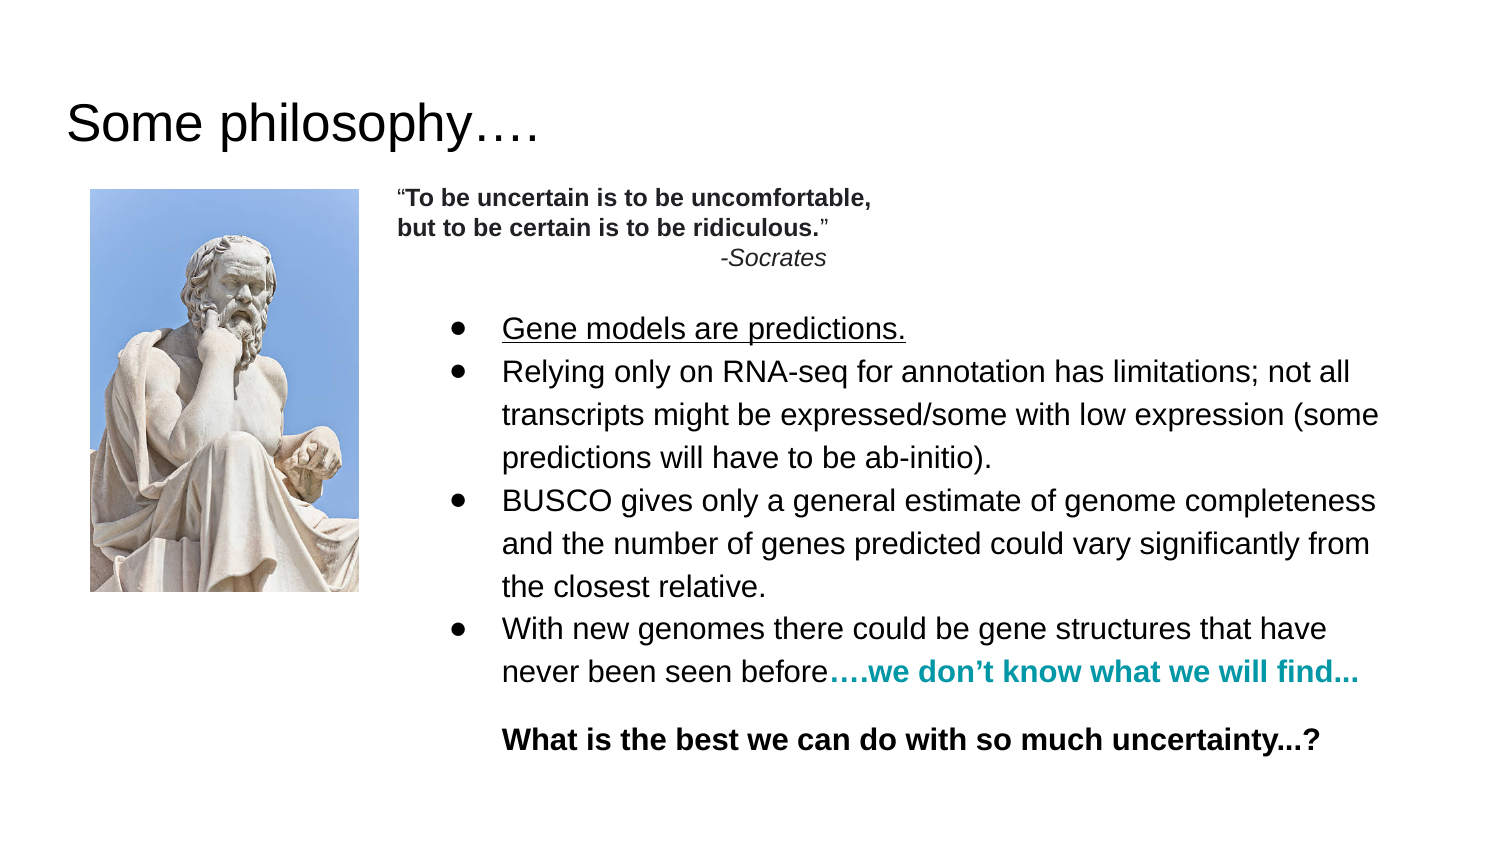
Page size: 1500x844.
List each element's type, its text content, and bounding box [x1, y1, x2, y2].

picture [90, 189, 359, 593]
list Gene models are predictions. Relying only on RNA-seq for annotation has limitations; not all transcripts might be expressed/some with low expression (some predictions will have to be ab-initio). BUSCO gives only a general estimate of genome completeness and the number of genes predicted could vary significantly from the closest relative. With new genomes there could be gene structures that have never been seen before….we don’t know what we will find... What is the best we can do with so much uncertainty...? [411, 288, 1408, 736]
text_box “To be uncertain is to be uncomfortable, but to be certain is to be ridiculous.” -Socrates [382, 166, 993, 287]
title Some philosophy…. [51, 72, 1449, 167]
